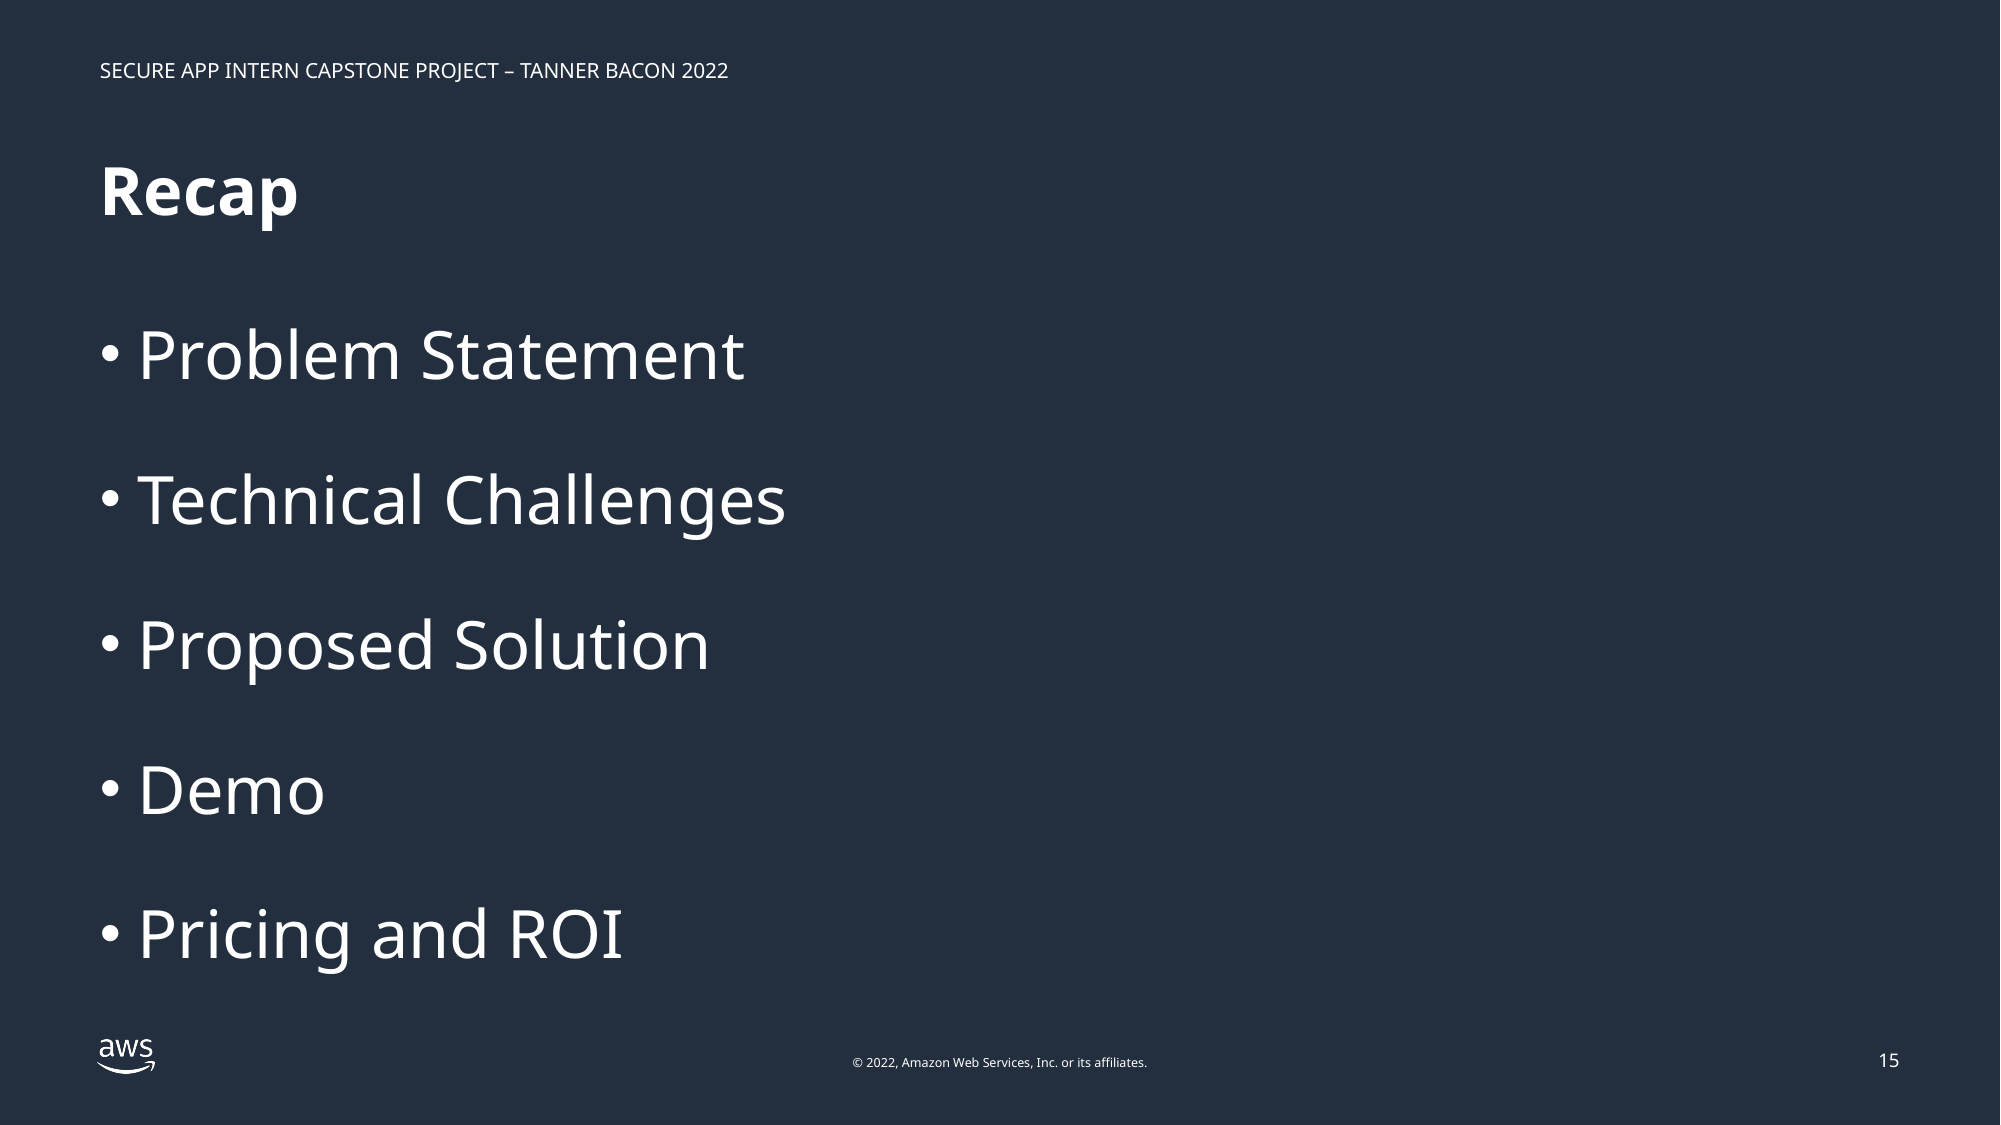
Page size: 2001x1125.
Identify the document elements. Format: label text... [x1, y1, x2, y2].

picture [97, 1039, 155, 1074]
slide_number 15 [1464, 1031, 1915, 1092]
title Recap [99, 149, 1900, 238]
list Problem Statement Technical Challenges Proposed Solution Demo Pricing and ROI [99, 265, 1900, 975]
